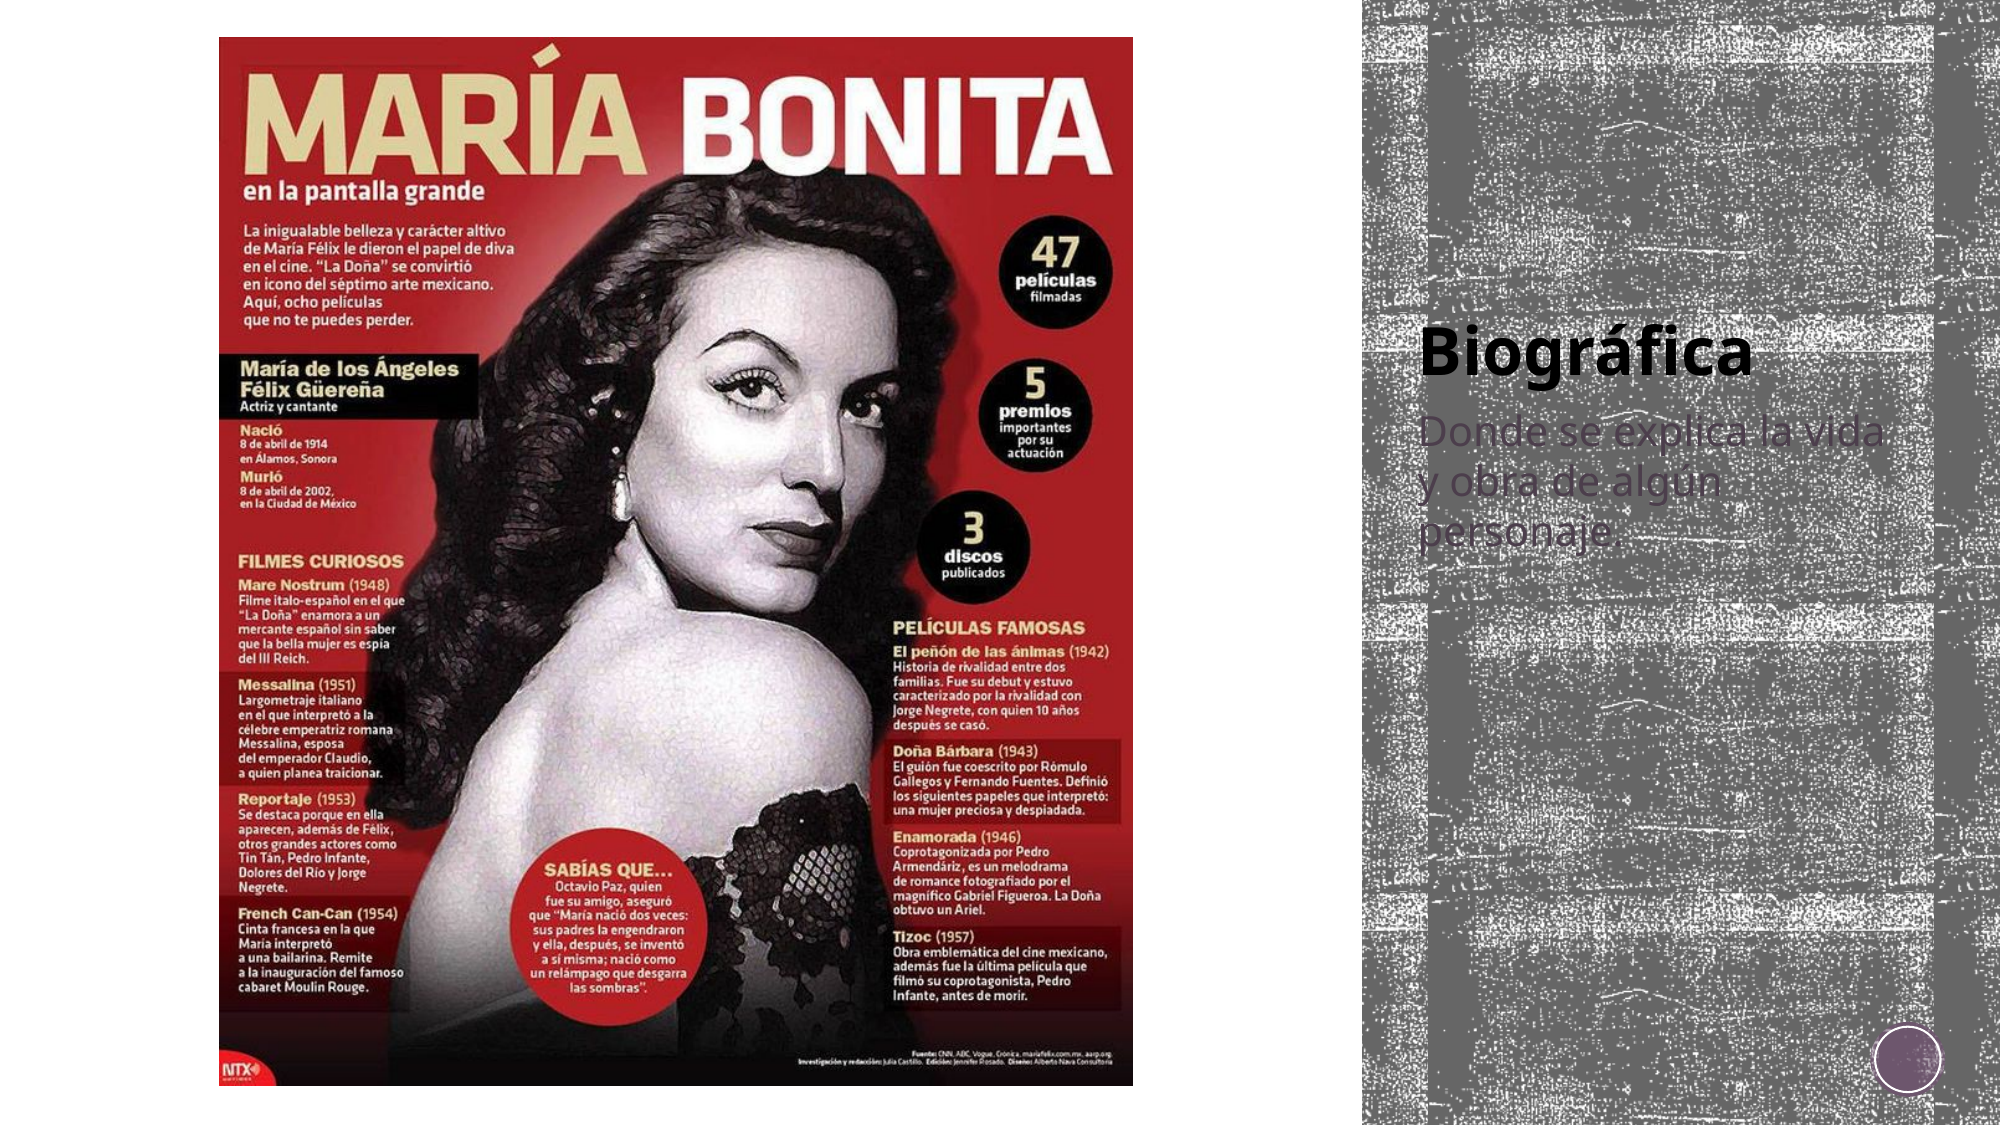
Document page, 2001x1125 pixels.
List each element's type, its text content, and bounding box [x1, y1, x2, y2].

title Biográfica [1402, 112, 1928, 397]
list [222, 41, 1131, 1084]
list Donde se explica la vida y obra de algún personaje. [1402, 397, 1928, 938]
